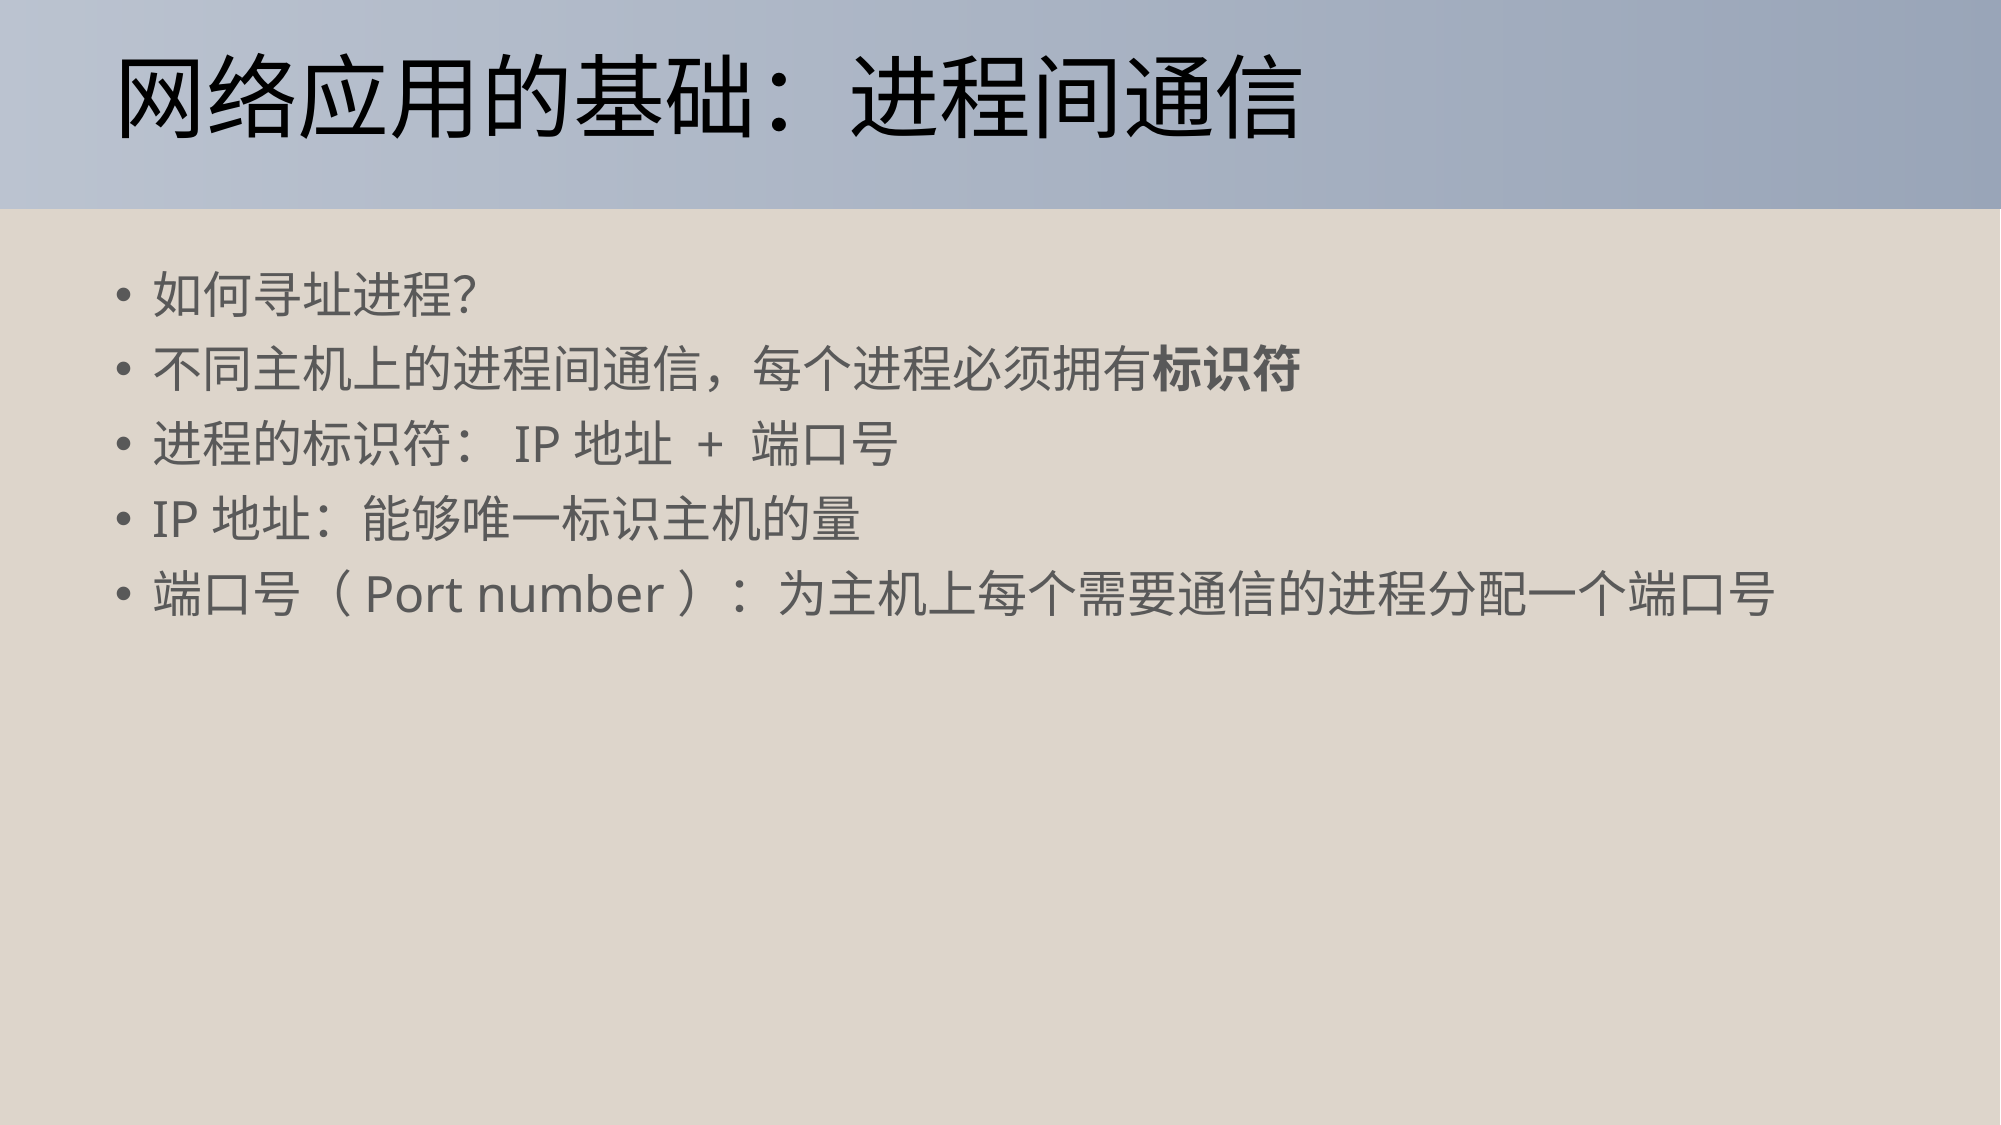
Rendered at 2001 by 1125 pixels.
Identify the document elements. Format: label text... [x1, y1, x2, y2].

list 如何寻址进程？ 不同主机上的进程间通信，每个进程必须拥有标识符 进程的标识符：IP地址 + 端口号 IP地址：能够唯一标识主机的量 端口号（Port number）：为主机上每个需要通信的进程分配一个端口号 [99, 262, 1900, 1005]
text_box [0, 0, 2000, 210]
title 网络应用的基础：进程间通信 [99, 45, 1900, 161]
